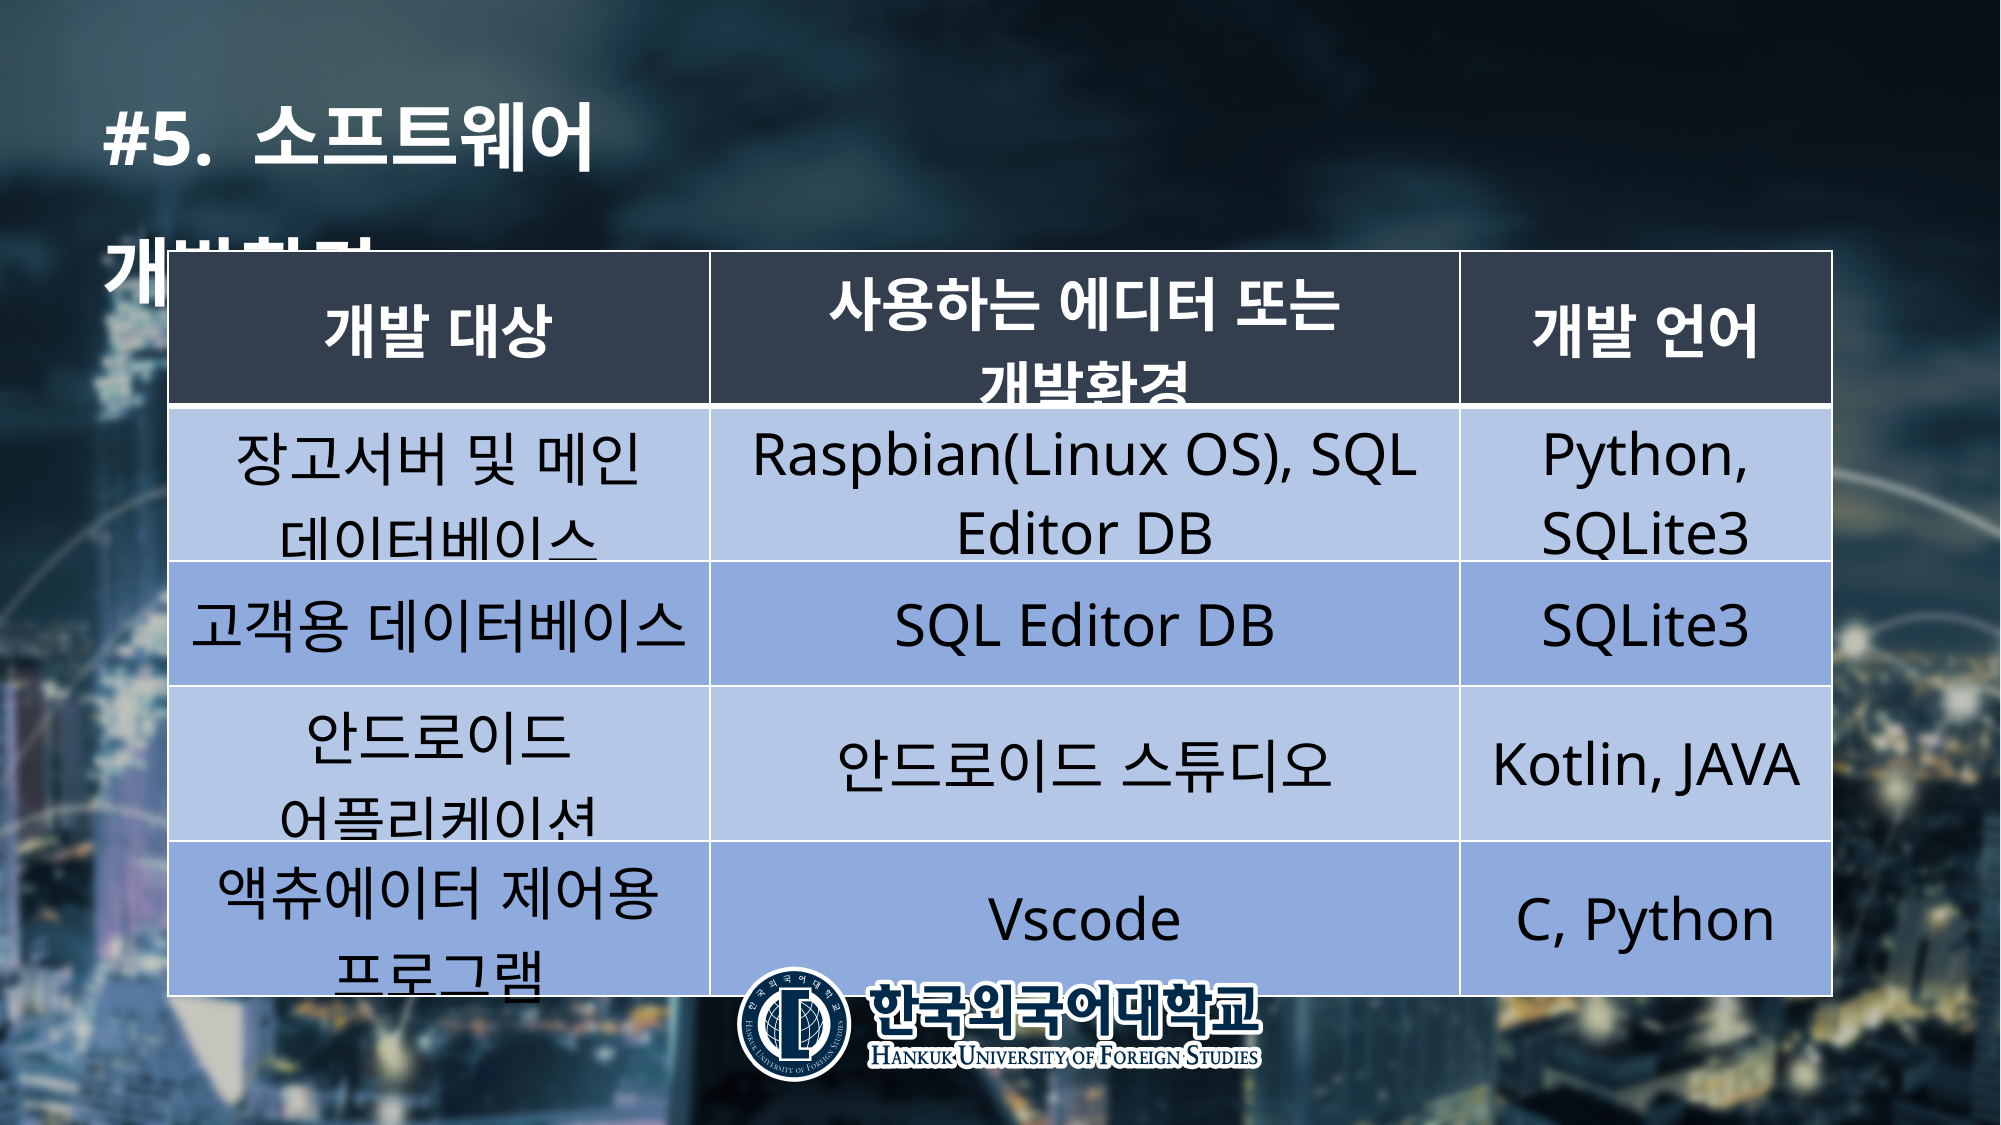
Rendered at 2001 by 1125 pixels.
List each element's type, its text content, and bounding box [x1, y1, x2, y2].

table_cell 액츄에이터 제어용 프로그램 [169, 842, 709, 995]
table_cell 장고서버 및 메인 데이터베이스 [169, 409, 709, 560]
table_cell Kotlin, JAVA [1461, 687, 1831, 840]
table_cell C, Python [1461, 842, 1831, 995]
table_header 사용하는 에디터 또는 개발환경 [711, 252, 1459, 403]
table_cell Python, SQLite3 [1461, 409, 1831, 560]
table_cell 안드로이드 스튜디오 [711, 687, 1459, 840]
table_cell 고객용 데이터베이스 [169, 562, 709, 685]
table_cell Vscode [711, 842, 1459, 995]
table_cell 안드로이드 어플리케이션 [169, 687, 709, 840]
table_cell SQLite3 [1461, 562, 1831, 685]
table_cell Raspbian(Linux OS), SQL Editor DB [711, 409, 1459, 560]
table_header 개발 대상 [169, 252, 709, 403]
text_box #5. 소프트웨어 개발환경 [87, 38, 722, 324]
picture [0, 0, 2001, 1125]
table_header 개발 언어 [1461, 252, 1831, 403]
table_cell SQL Editor DB [711, 562, 1459, 685]
